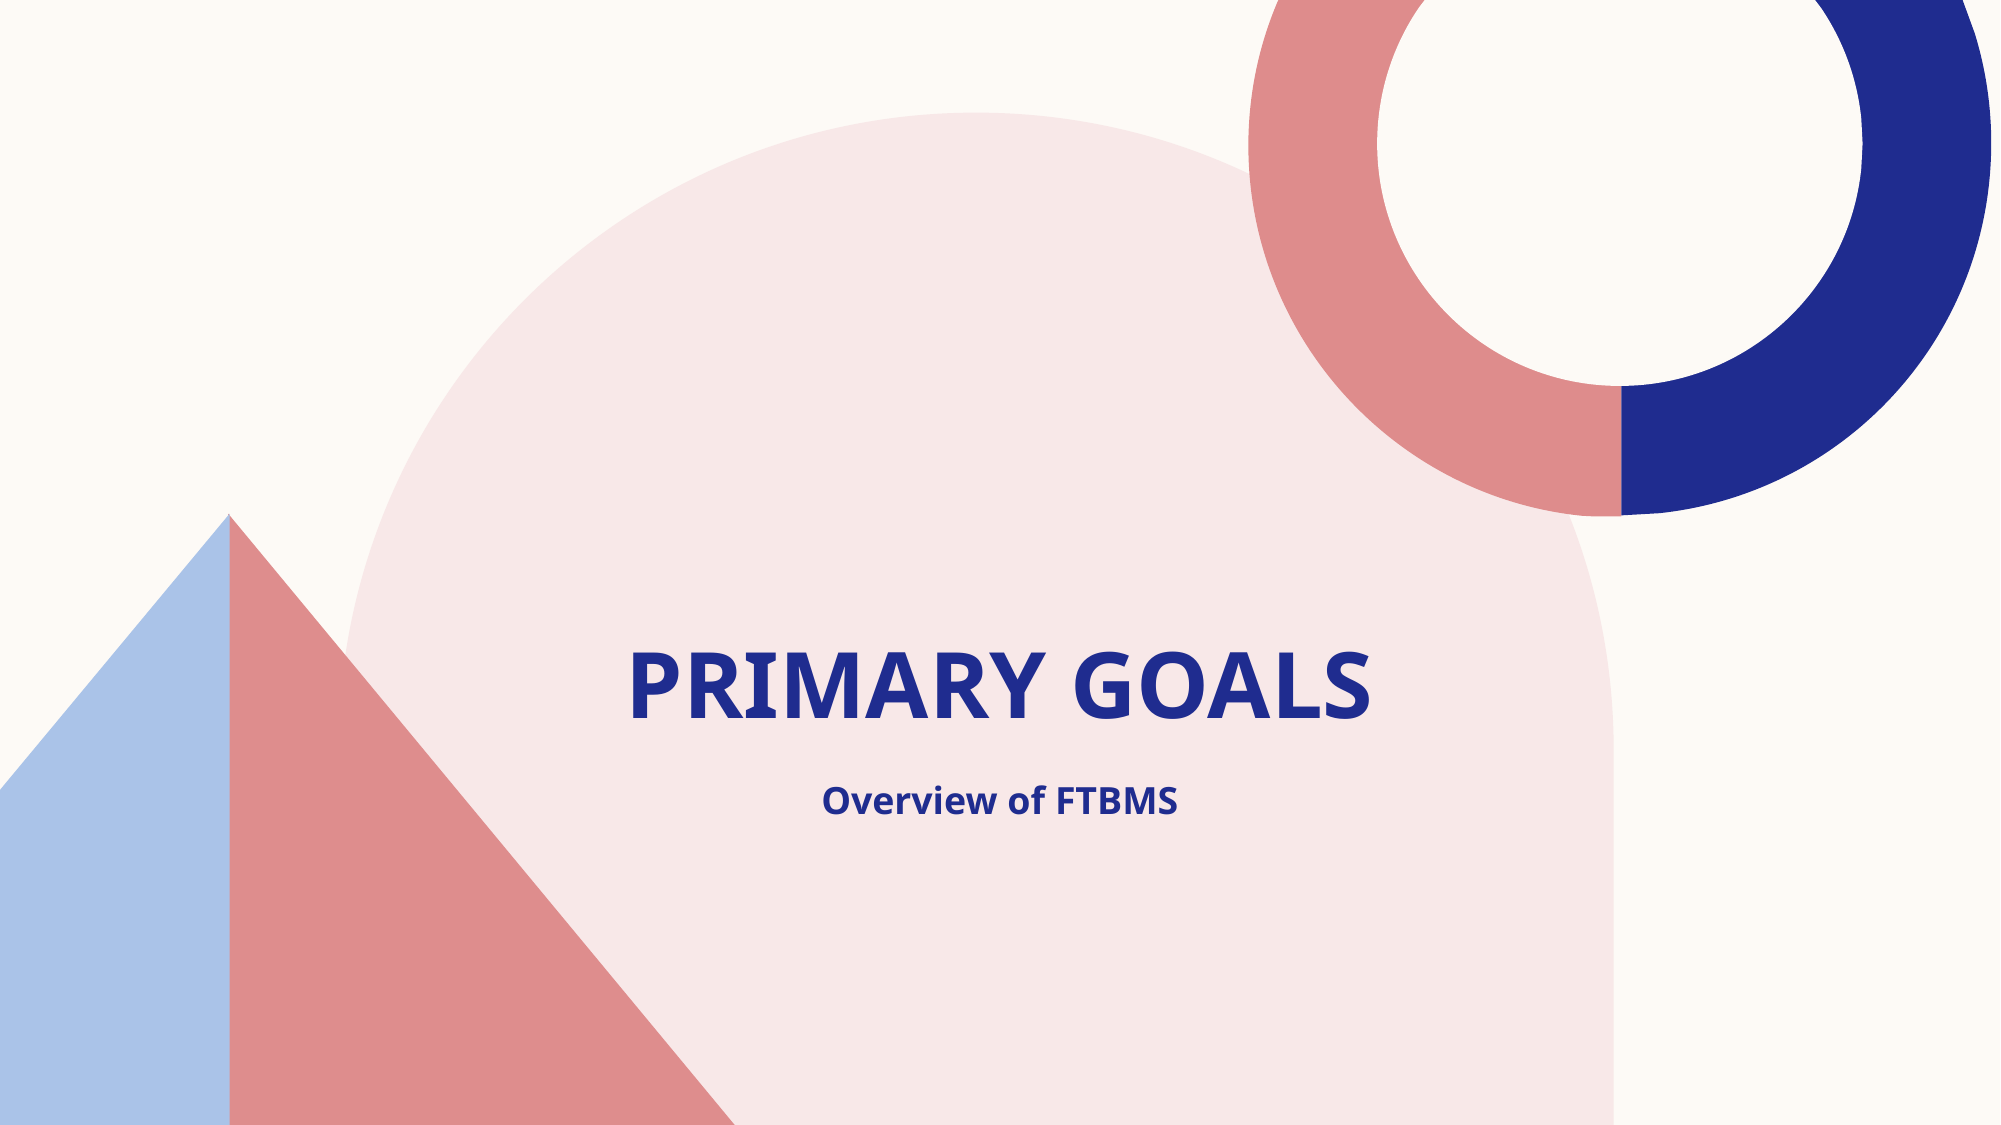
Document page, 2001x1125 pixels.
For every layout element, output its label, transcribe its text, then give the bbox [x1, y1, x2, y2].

title PRIMARY GOALS [474, 619, 1525, 746]
list Overview of FTBMS [474, 773, 1525, 858]
